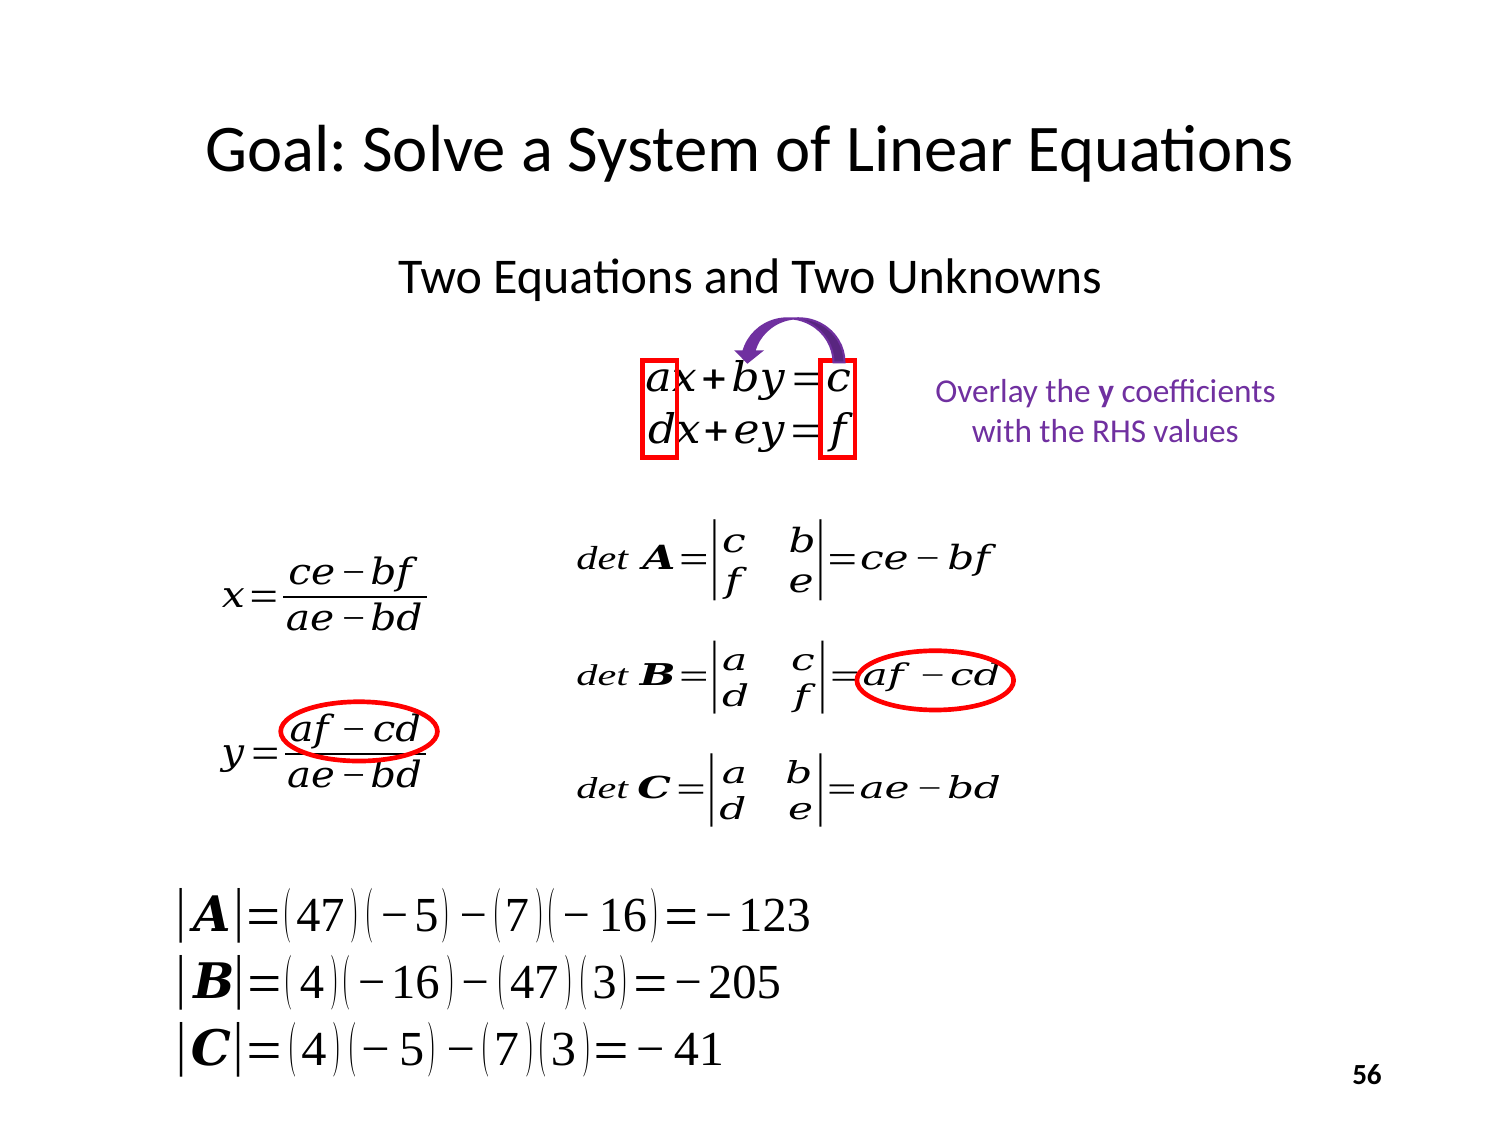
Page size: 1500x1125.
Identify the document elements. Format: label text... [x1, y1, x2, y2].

text_box [642, 360, 678, 459]
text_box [219, 552, 429, 797]
text_box [734, 317, 846, 356]
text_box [645, 356, 855, 453]
slide_number 56 [1059, 1042, 1397, 1103]
text_box [855, 649, 1015, 712]
text_box Overlay the y coefficients with the RHS values [913, 361, 1298, 457]
title Goal: Solve a System of Linear Equations [103, 59, 1397, 241]
text_box Two Equations and Two Unknowns [346, 236, 1154, 311]
text_box [820, 360, 856, 459]
text_box [429, 716, 439, 747]
